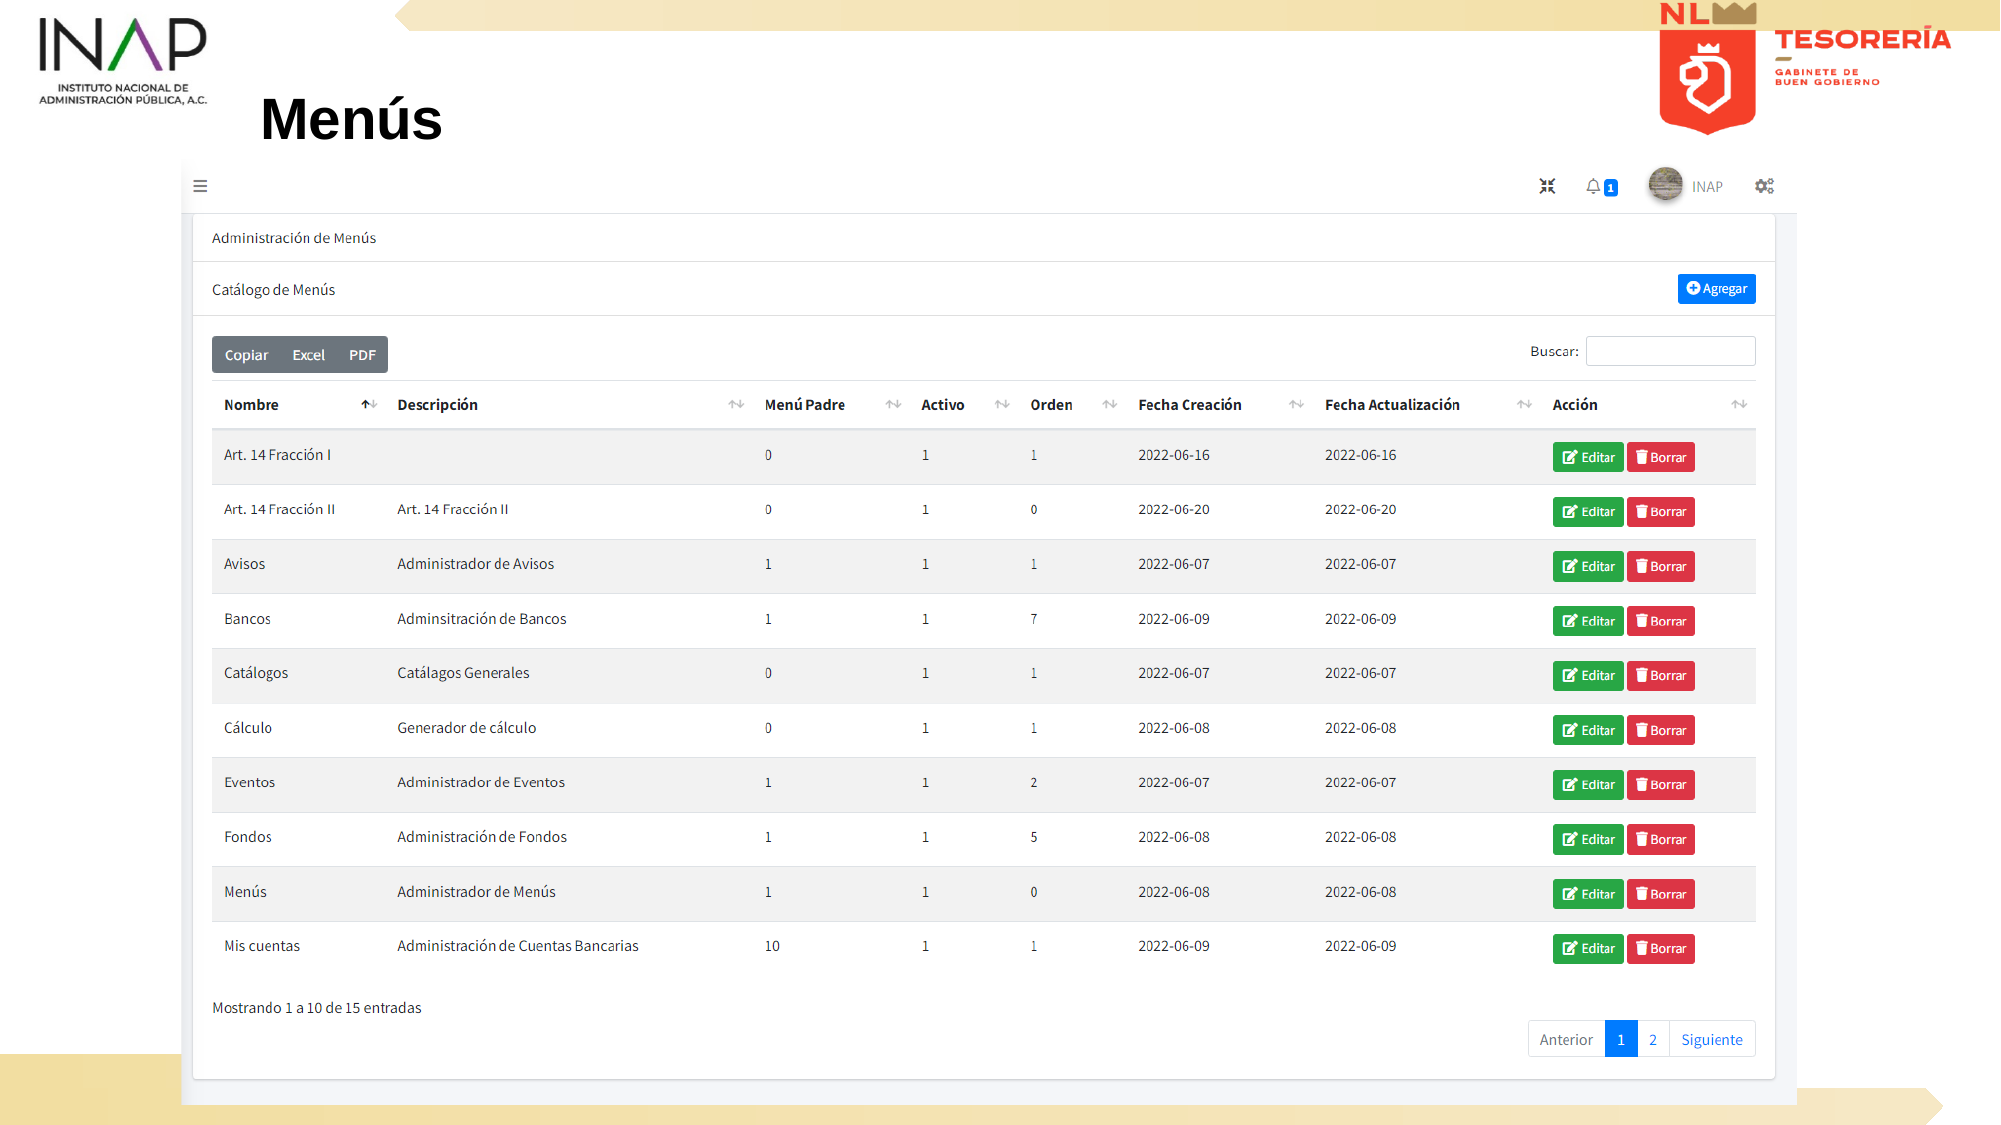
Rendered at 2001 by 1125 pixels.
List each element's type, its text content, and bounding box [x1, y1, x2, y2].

picture [1651, 0, 2000, 138]
picture [181, 158, 1797, 1105]
title Menús [245, 81, 1971, 300]
picture [6, 3, 240, 121]
